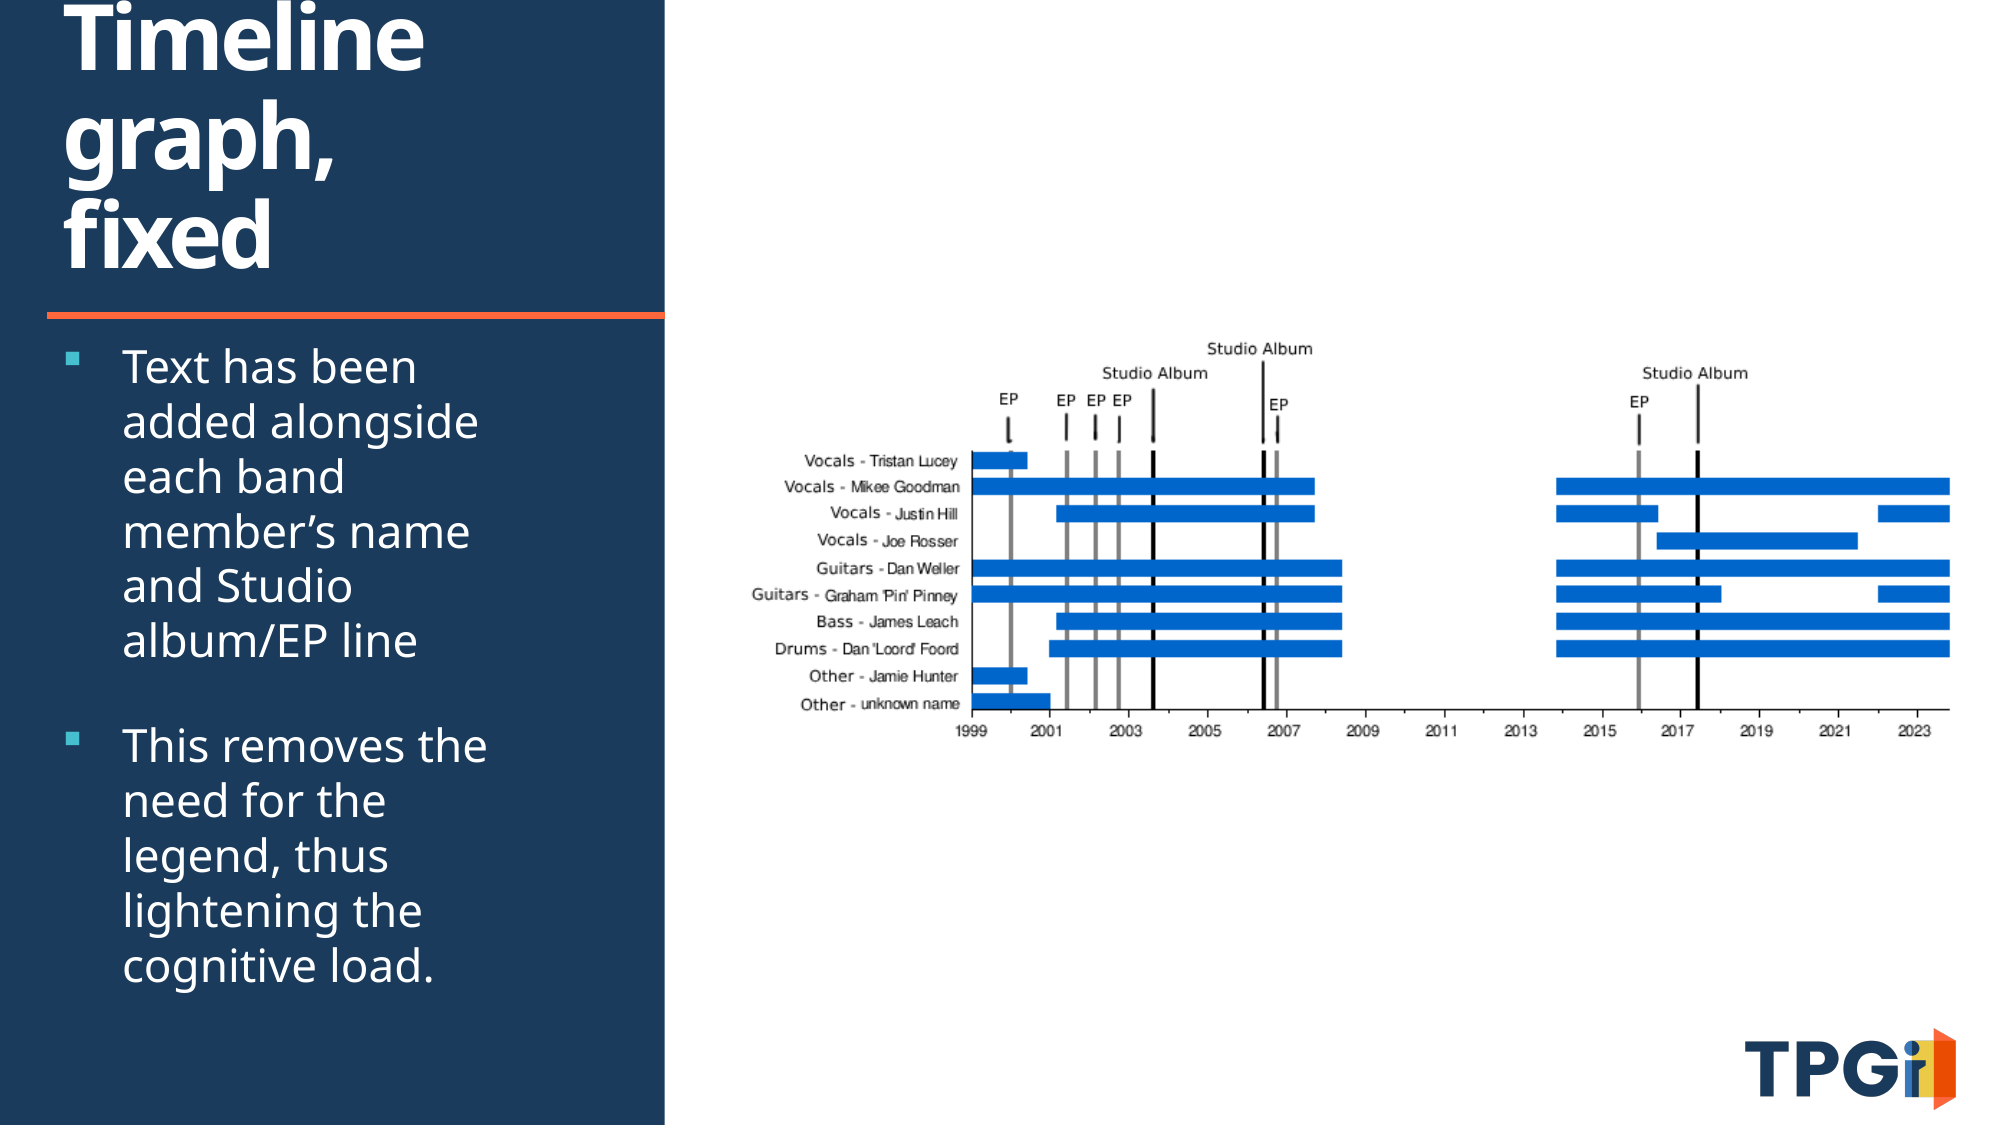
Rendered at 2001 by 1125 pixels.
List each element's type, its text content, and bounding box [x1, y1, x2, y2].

title Timeline graph, fixed [47, 77, 557, 296]
picture [1745, 1028, 1956, 1110]
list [670, 300, 1963, 824]
list Text has been added alongside each band member’s name and Studio album/EP line This removes the need for the legend, thus lightening the cognitive load. [47, 330, 557, 1014]
